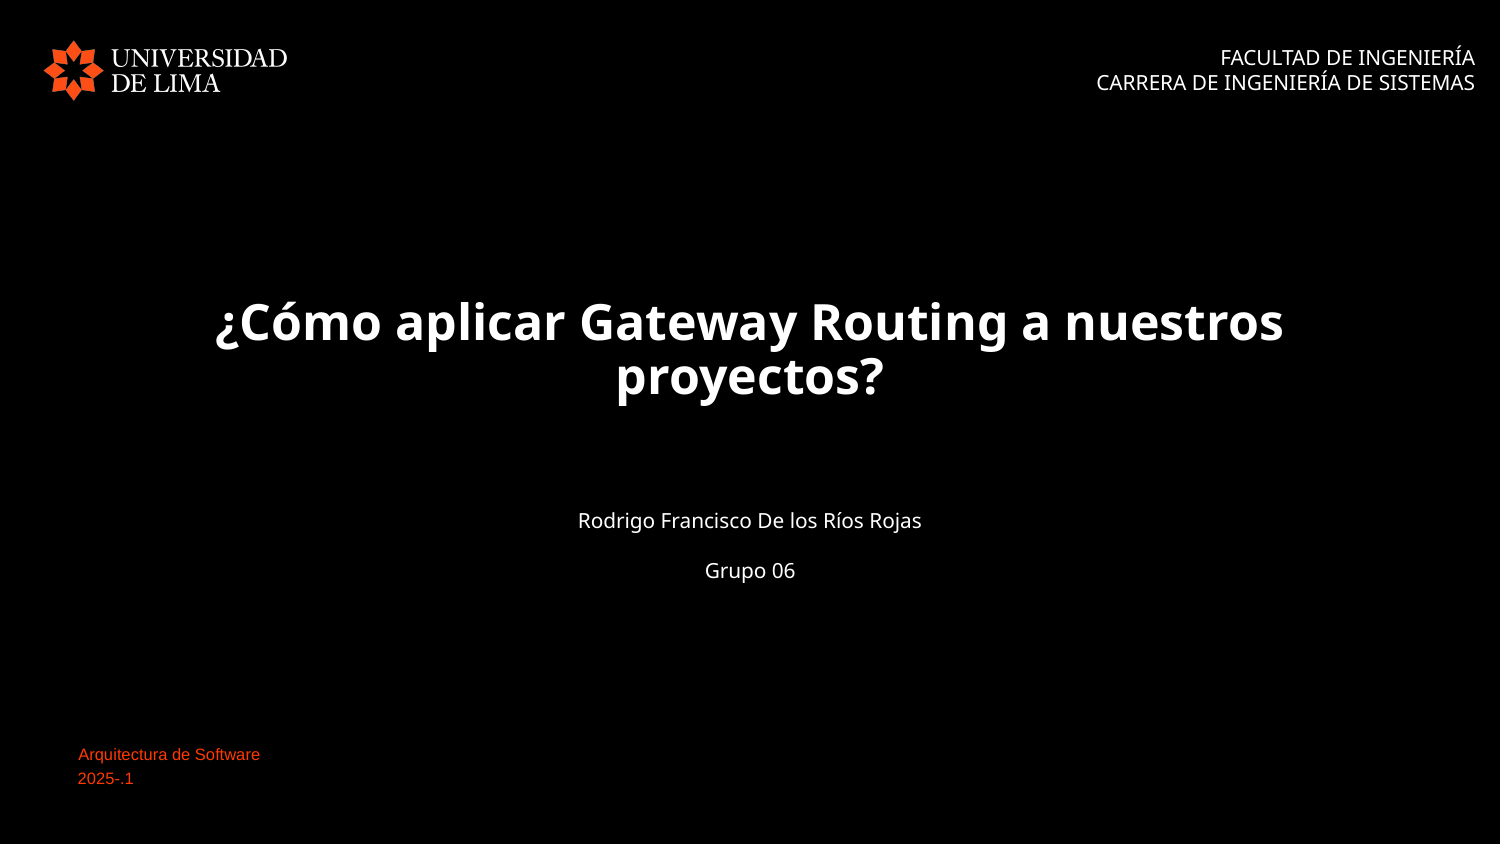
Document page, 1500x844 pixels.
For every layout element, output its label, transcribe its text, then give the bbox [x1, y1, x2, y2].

title ¿Cómo aplicar Gateway Routing a nuestros proyectos? [112, 263, 1388, 439]
text_box 2025-.1 [63, 760, 149, 796]
text_box FACULTAD DE INGENIERÍA CARRERA DE INGENIERÍA DE SISTEMAS [853, 36, 1491, 102]
picture [14, 0, 292, 145]
text_box Rodrigo Francisco De los Ríos Rojas Grupo 06 [486, 499, 1014, 590]
text_box Arquitectura de Software [63, 736, 276, 772]
